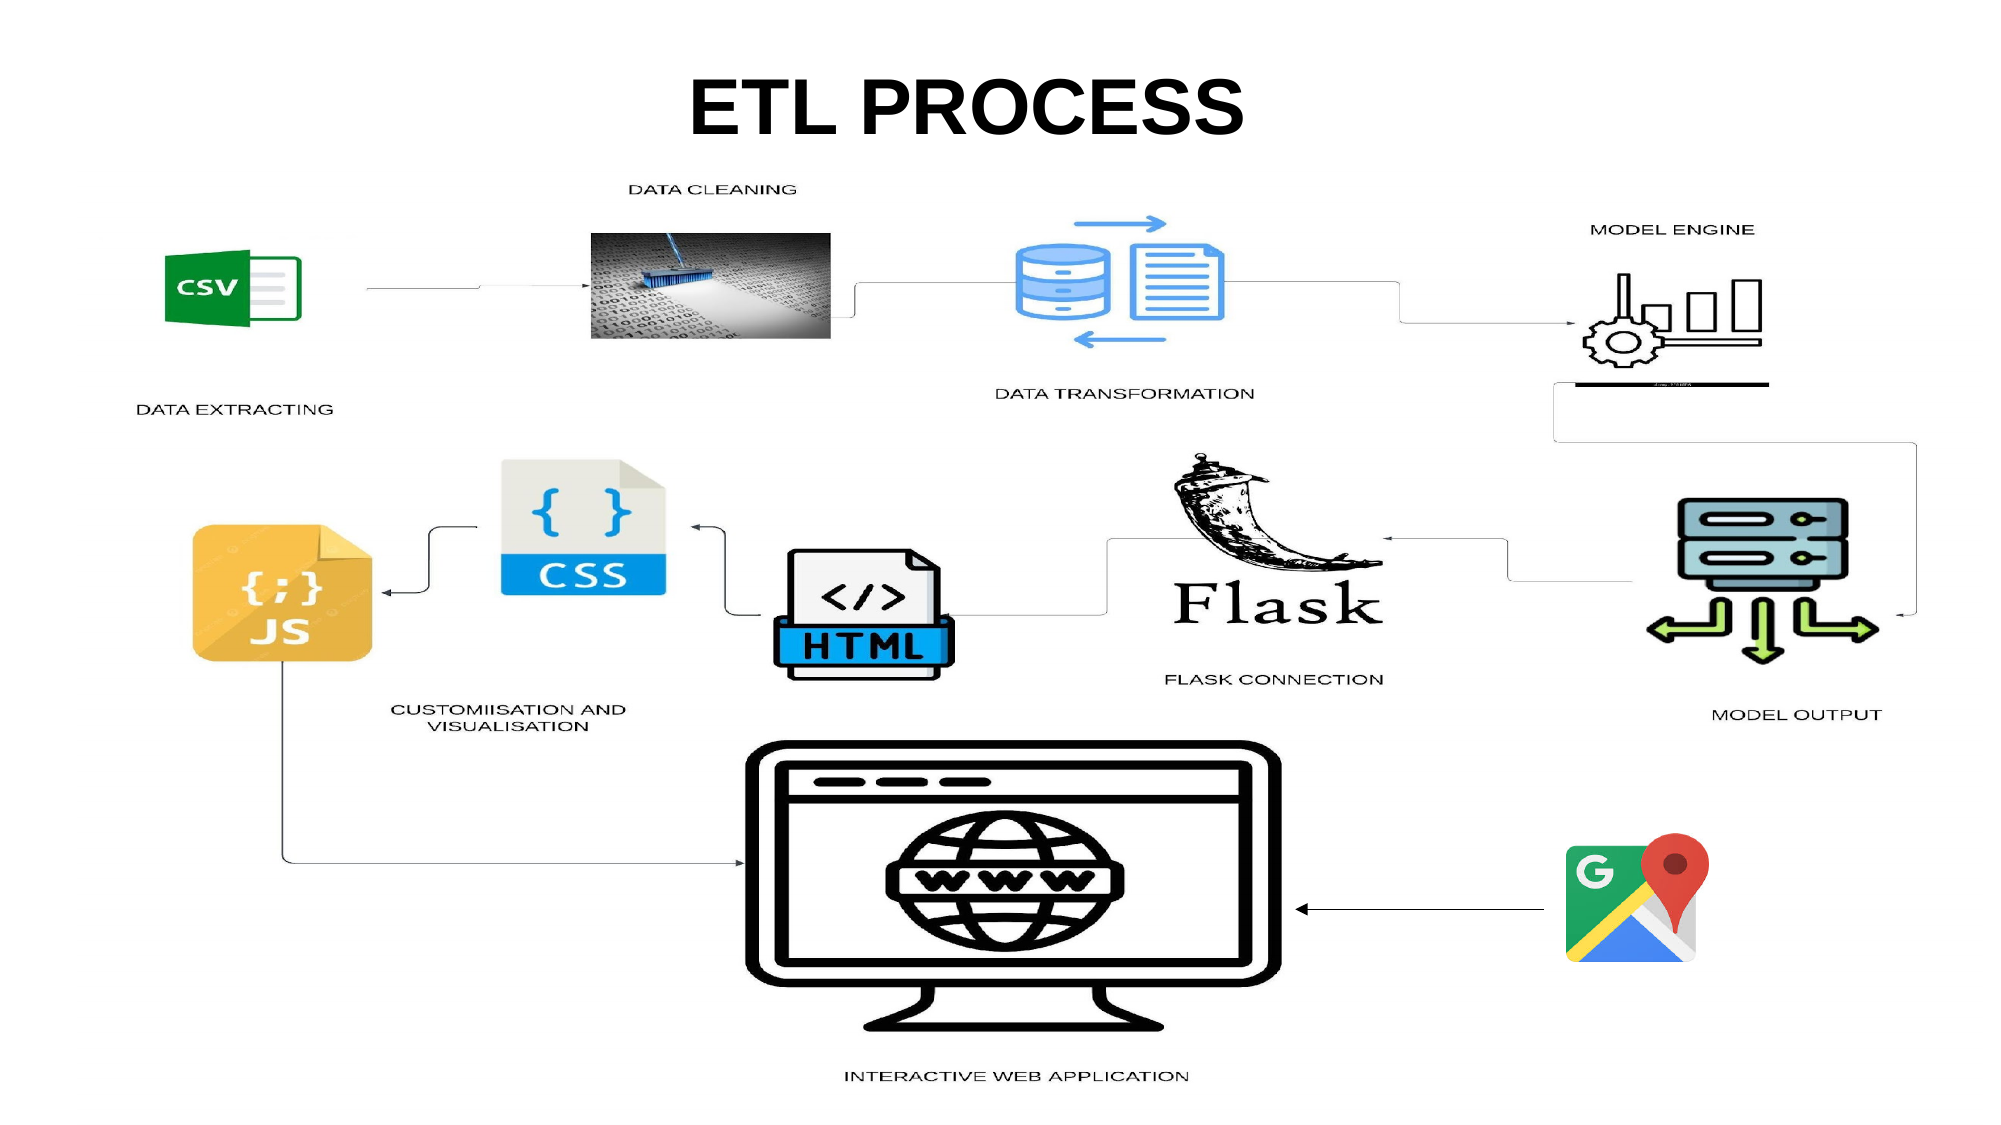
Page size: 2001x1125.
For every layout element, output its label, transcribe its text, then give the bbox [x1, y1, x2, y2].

title ETL PROCESS [673, 0, 1596, 155]
picture [76, 156, 1984, 1125]
